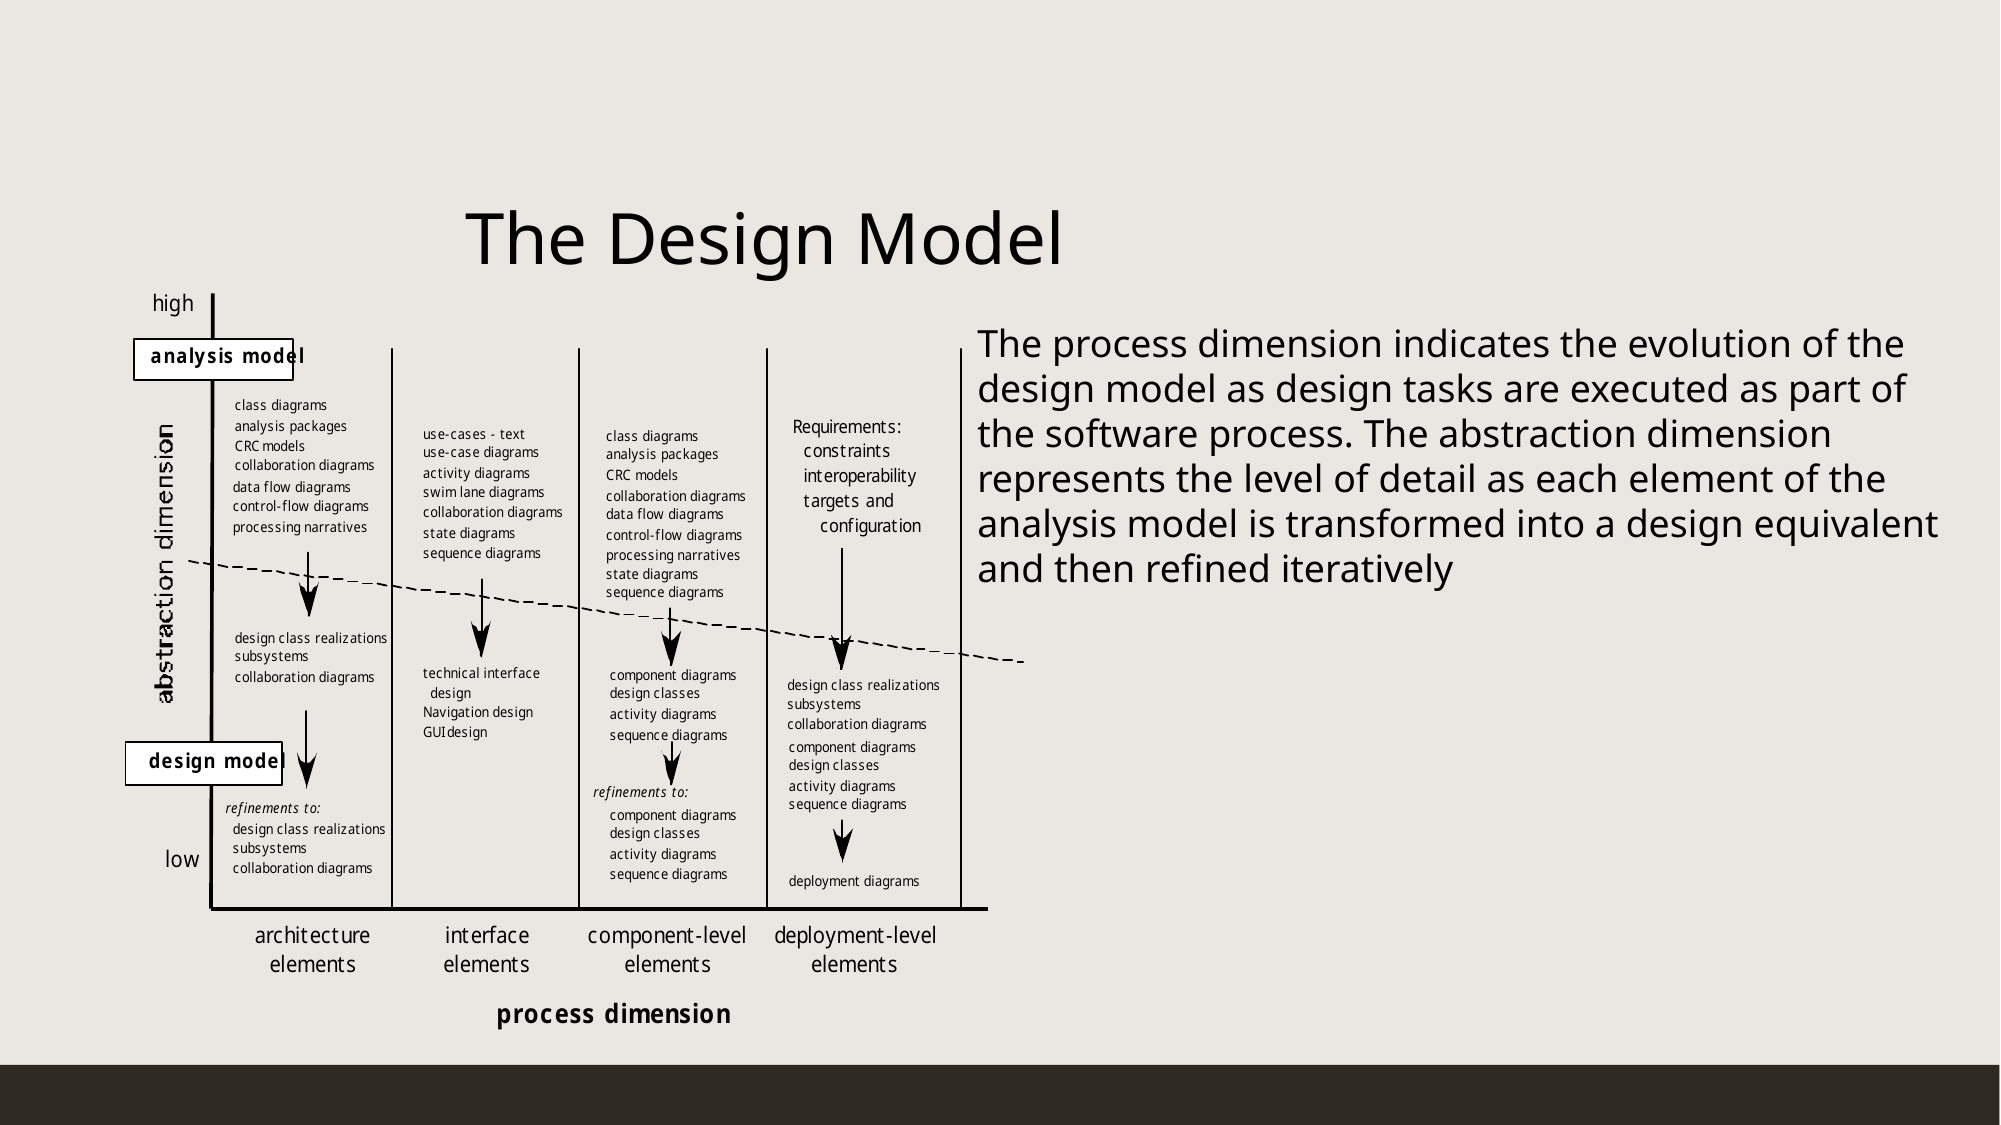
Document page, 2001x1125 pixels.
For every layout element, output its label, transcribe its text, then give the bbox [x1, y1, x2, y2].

text_box The process dimension indicates the evolution of the design model as design tasks are executed as part of the software process. The abstraction dimension represents the level of detail as each element of the analysis model is transformed into a design equivalent and then refined iteratively [1025, 312, 1963, 598]
picture [124, 289, 1025, 1037]
title The Design Model [450, 174, 1298, 288]
